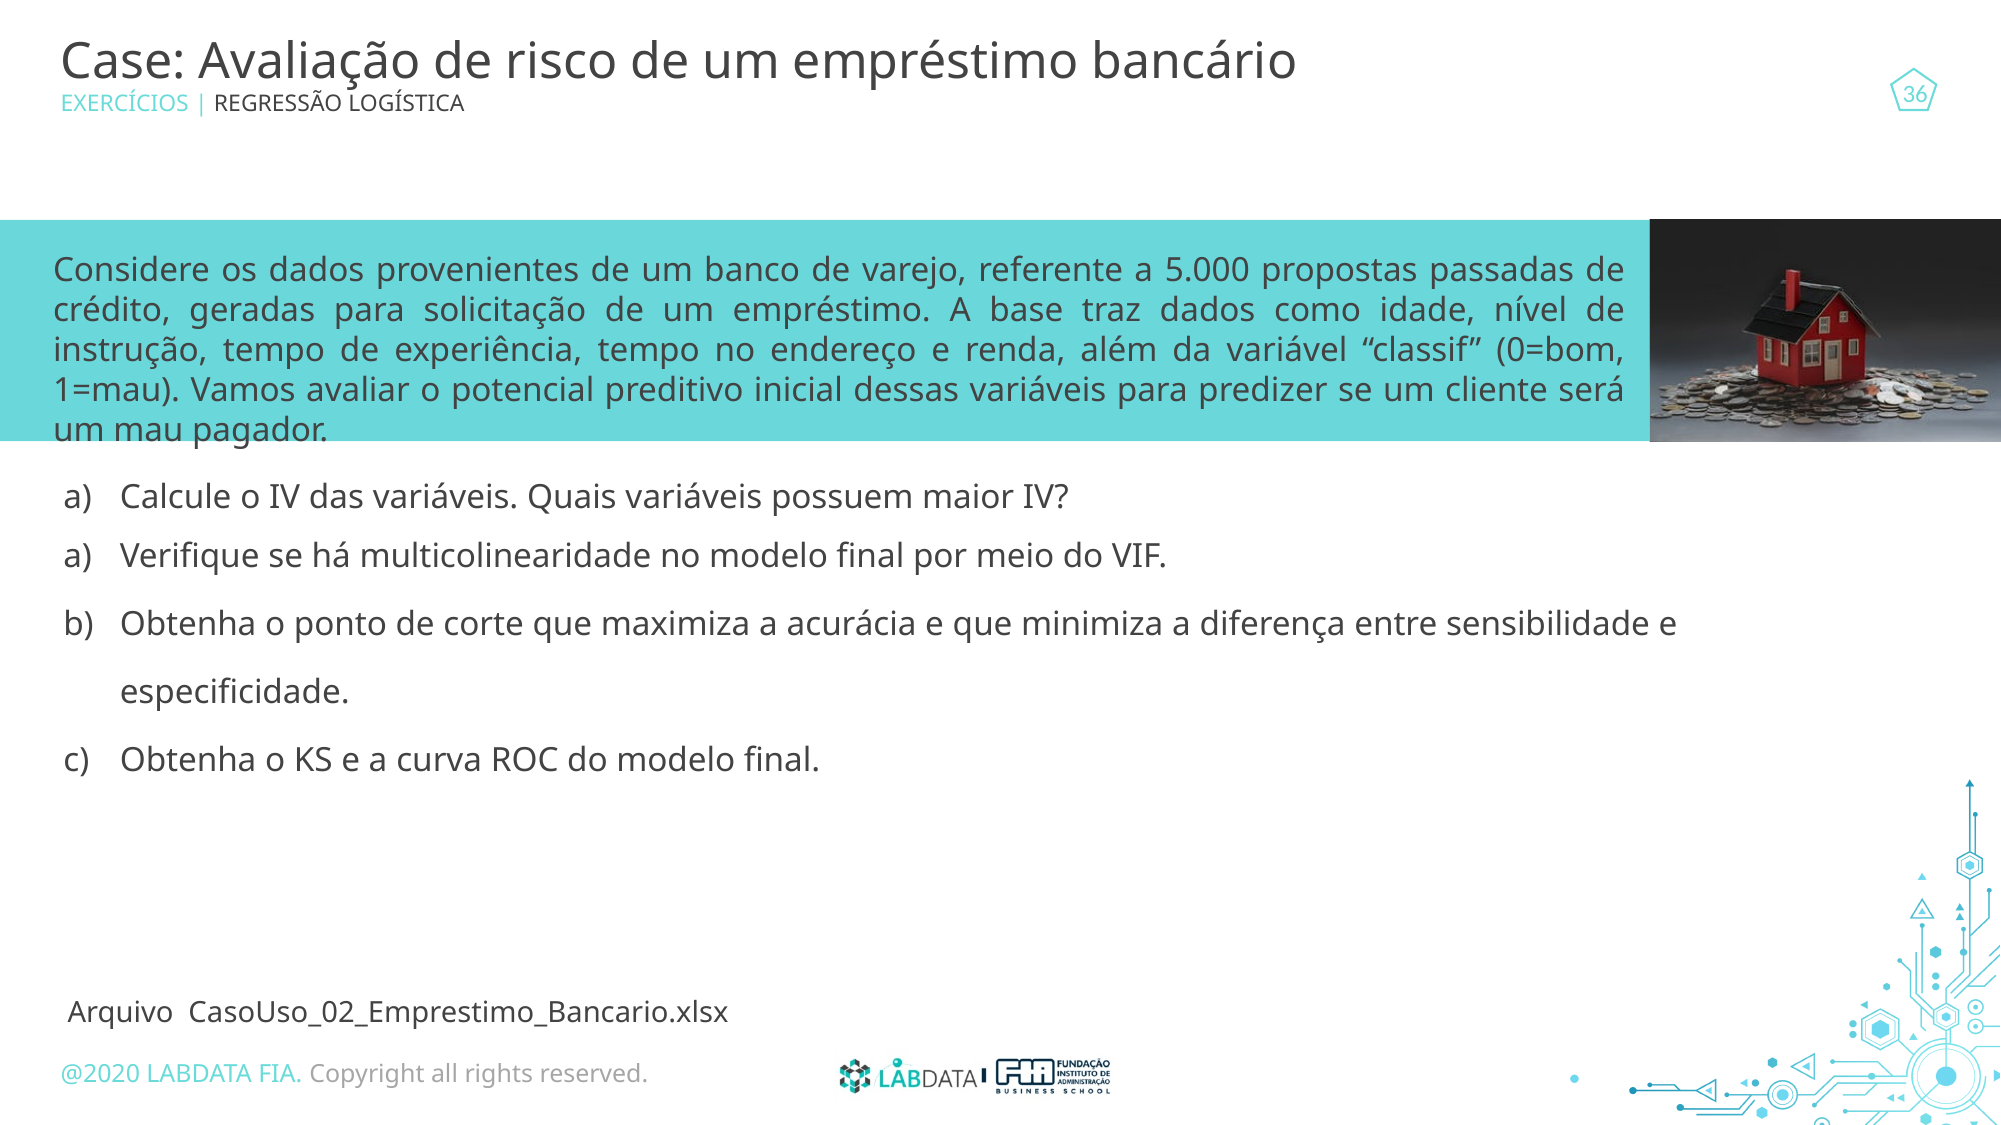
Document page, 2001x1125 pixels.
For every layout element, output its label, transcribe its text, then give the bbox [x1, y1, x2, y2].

text_box Case: Avaliação de risco de um empréstimo bancário EXERCÍCIOS | REGRESSÃO LOGÍSTICA [45, 13, 1716, 131]
text_box Considere os dados provenientes de um banco de varejo, referente a 5.000 propostas passadas de crédito, geradas para solicitação de um empréstimo. A base traz dados como idade, nível de instrução, tempo de experiência, tempo no endereço e renda, além da variável “classif” (0=bom, 1=mau). Vamos avaliar o potencial preditivo inicial dessas variáveis para predizer se um cliente será um mau pagador. [38, 240, 1643, 430]
table_cell Verifique se há multicolinearidade no modelo final por meio do VIF. Obtenha o ponto de corte que maximiza a acurácia e que minimiza a diferença entre sensibilidade e especificidade. Obtenha o KS e a curva ROC do modelo final. [25, 510, 1730, 776]
picture [1570, 779, 2000, 1125]
picture [1649, 219, 2001, 442]
text_box [0, 219, 1649, 442]
table_header Calcule o IV das variáveis. Quais variáveis possuem maior IV? [25, 450, 1730, 510]
text_box @2020 LABDATA FIA. Copyright all rights reserved. [45, 1042, 721, 1103]
text_box Arquivo CasoUso_02_Emprestimo_Bancario.xlsx [52, 986, 821, 1037]
picture [835, 1046, 1116, 1101]
text_box 36 [1873, 62, 1943, 123]
text_box [1890, 67, 1938, 112]
